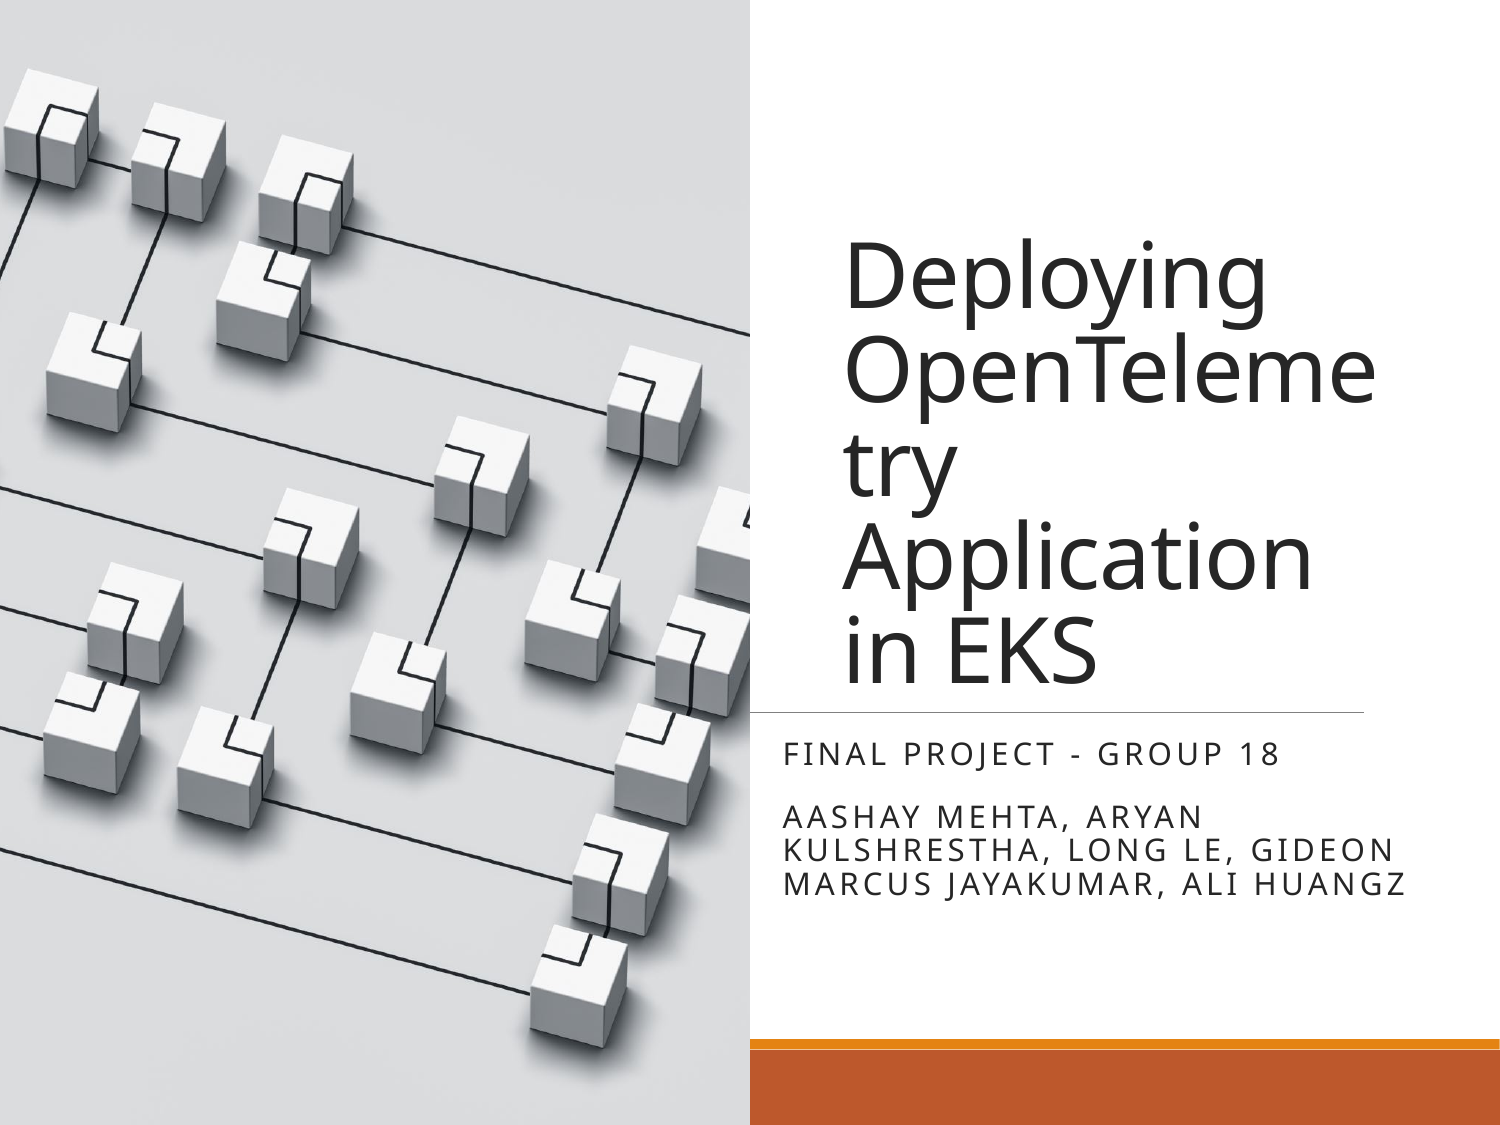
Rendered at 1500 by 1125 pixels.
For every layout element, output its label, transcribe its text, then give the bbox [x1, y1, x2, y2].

subtitle Final Project - Group 18 Aashay Mehta, Aryan Kulshrestha, Long Le, Gideon Marcus Jayakumar, Ali Huangz [767, 730, 1476, 935]
title Deploying OpenTelemetry Application in EKS [828, 104, 1421, 710]
picture [0, 0, 751, 1125]
